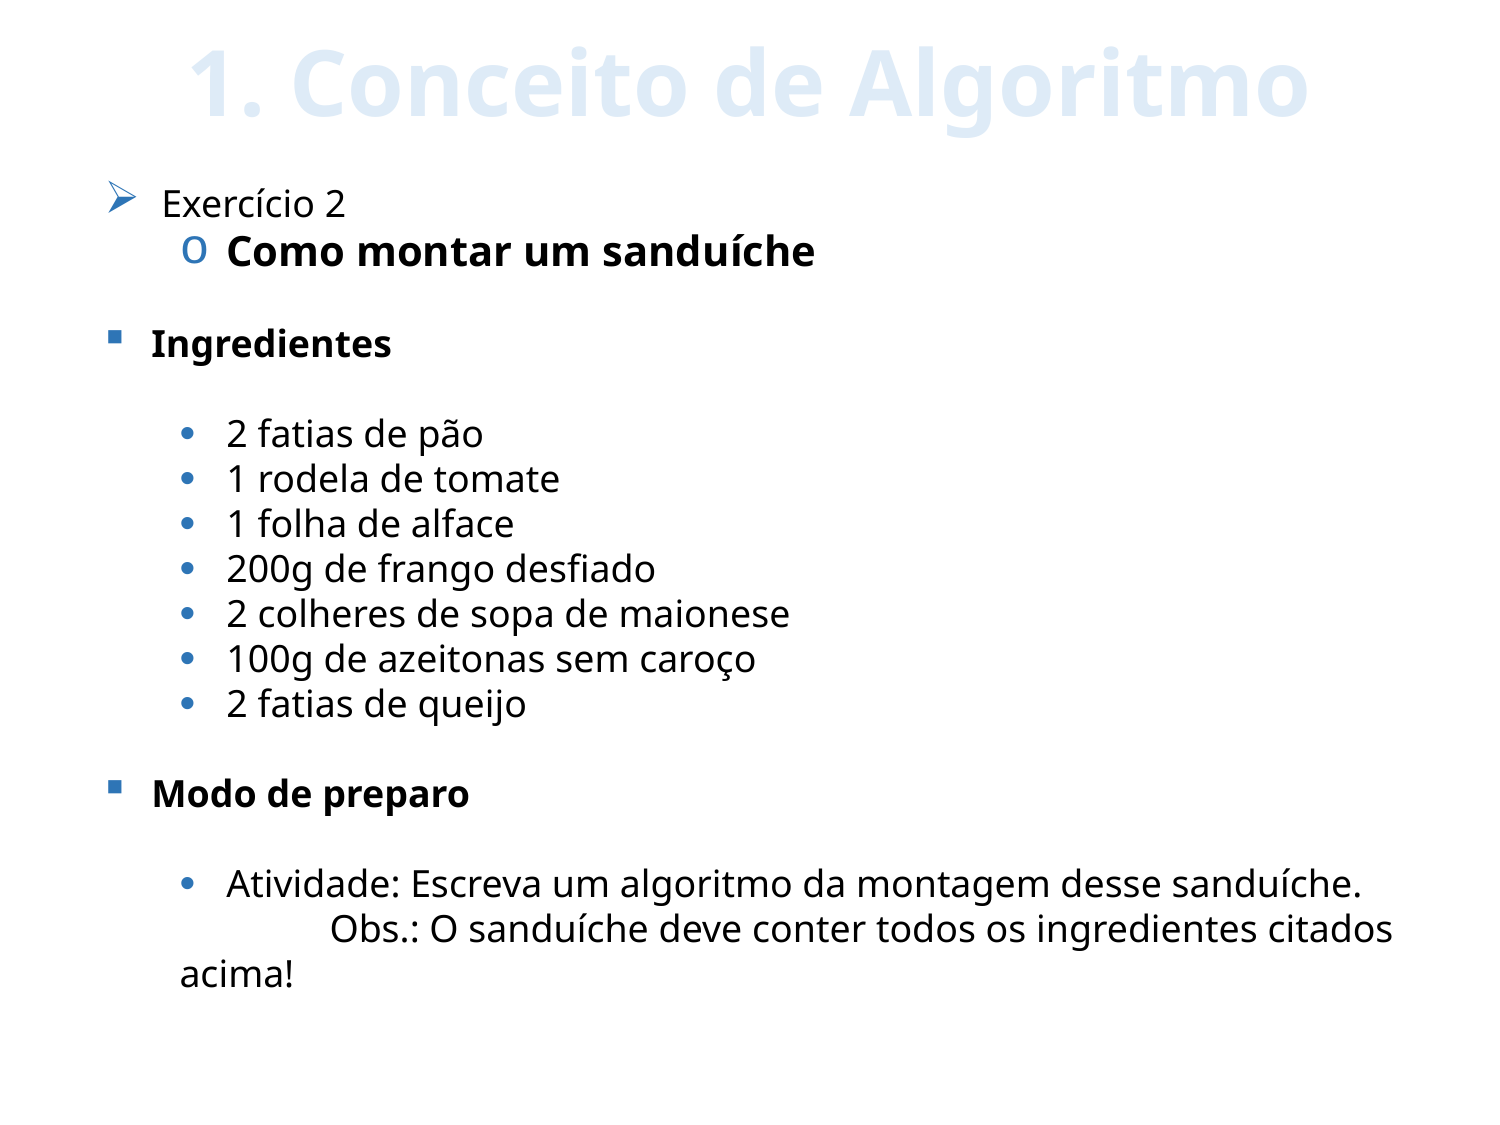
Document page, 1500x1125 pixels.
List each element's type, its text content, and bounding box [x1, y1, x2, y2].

text_box Exercício 2 Como montar um sanduíche Ingredientes 2 fatias de pão 1 rodela de tomate 1 folha de alface 200g de frango desfiado 2 colheres de sopa de maionese 100g de azeitonas sem caroço 2 fatias de queijo Modo de preparo Atividade: Escreva um algoritmo da montagem desse sanduíche. Obs.: O sanduíche deve conter todos os ingredientes citados acima! [89, 172, 1410, 1003]
text_box 1. Conceito de Algoritmo [0, 0, 1500, 173]
